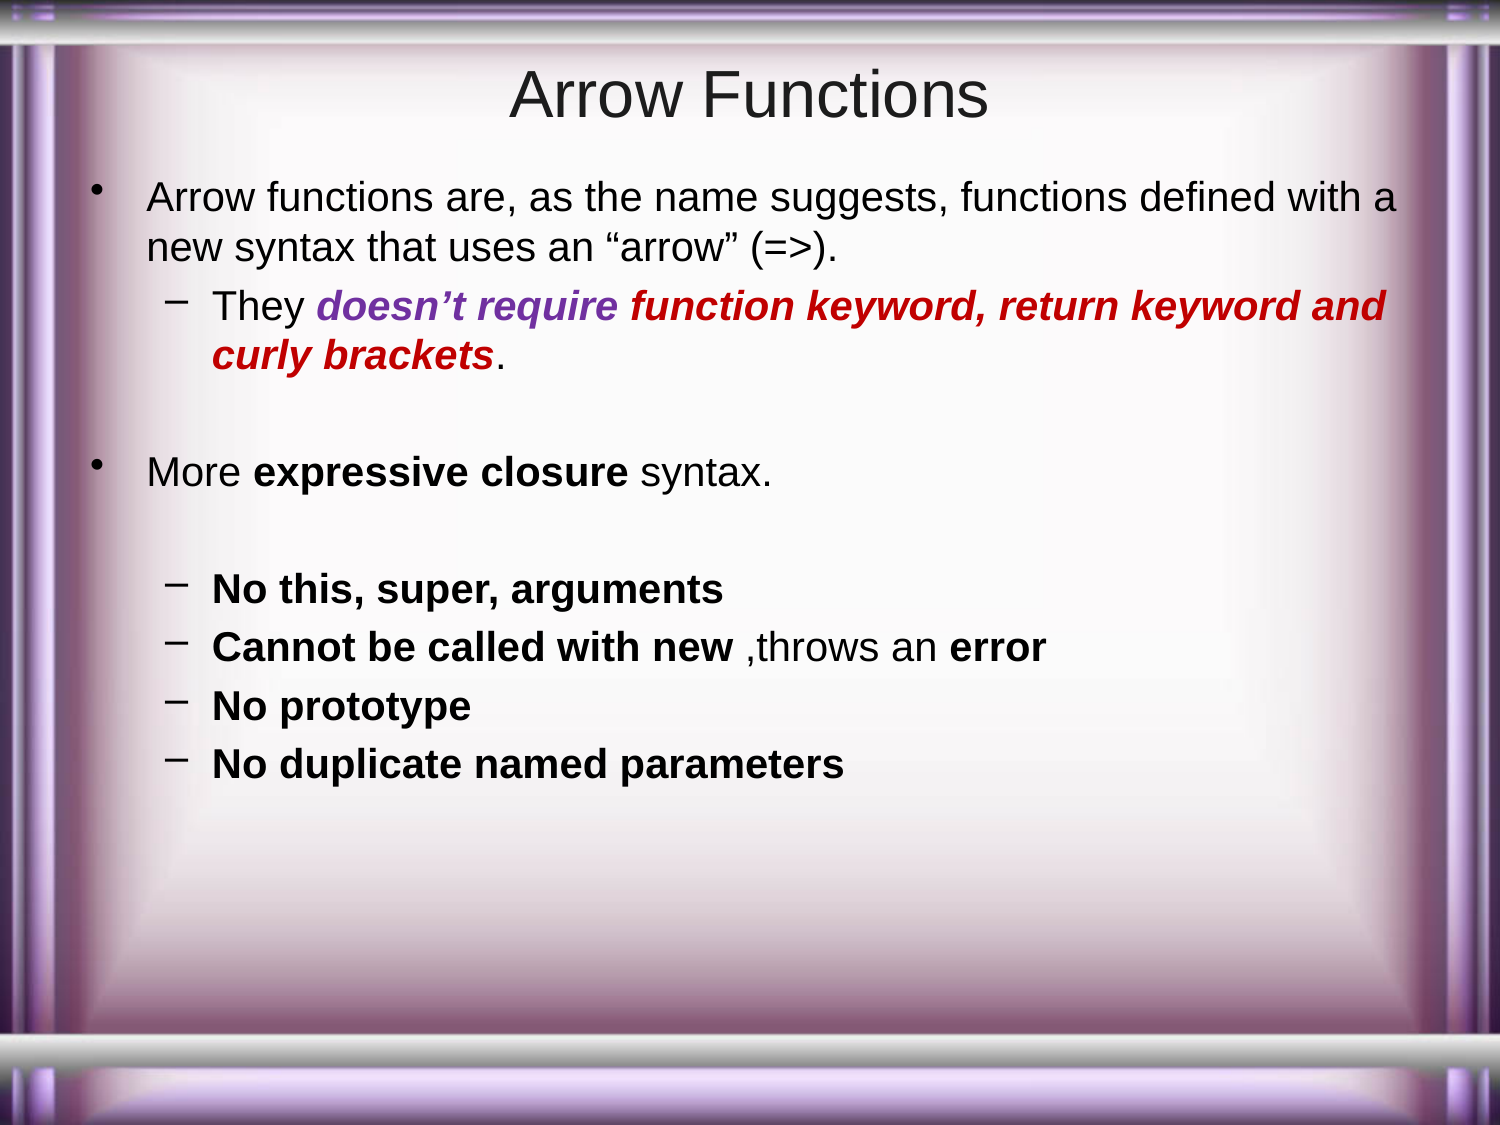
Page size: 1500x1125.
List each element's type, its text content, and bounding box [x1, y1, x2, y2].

picture [0, 0, 1500, 1125]
list Arrow functions are, as the name suggests, functions defined with a new syntax that uses an “arrow” (=>). They doesn’t require function keyword, return keyword and curly brackets. More expressive closure syntax. No this, super, arguments Cannot be called with new ,throws an error No prototype No duplicate named parameters [75, 162, 1425, 1005]
title Arrow Functions [75, 45, 1425, 138]
